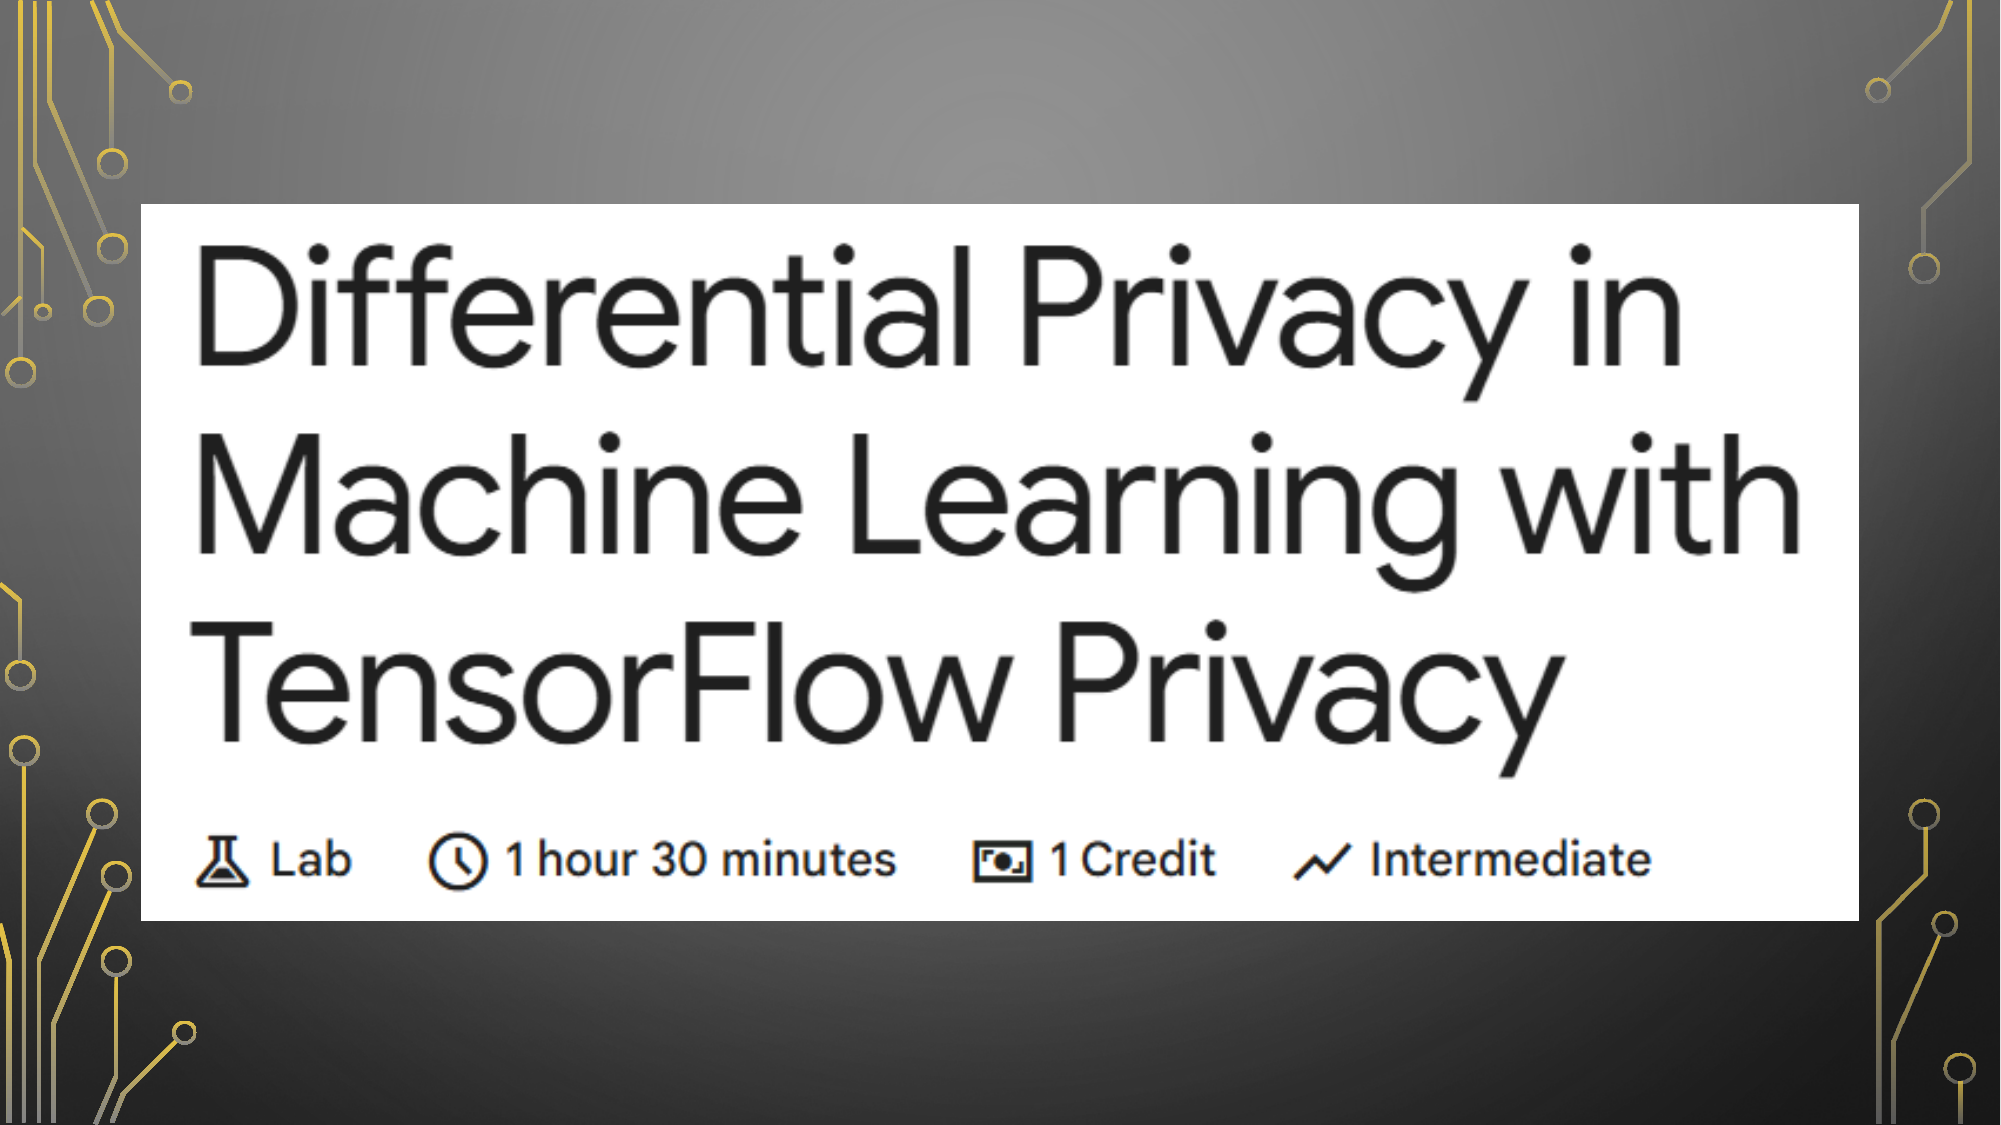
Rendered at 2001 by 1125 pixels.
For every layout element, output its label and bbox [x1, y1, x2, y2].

picture [141, 203, 1859, 921]
